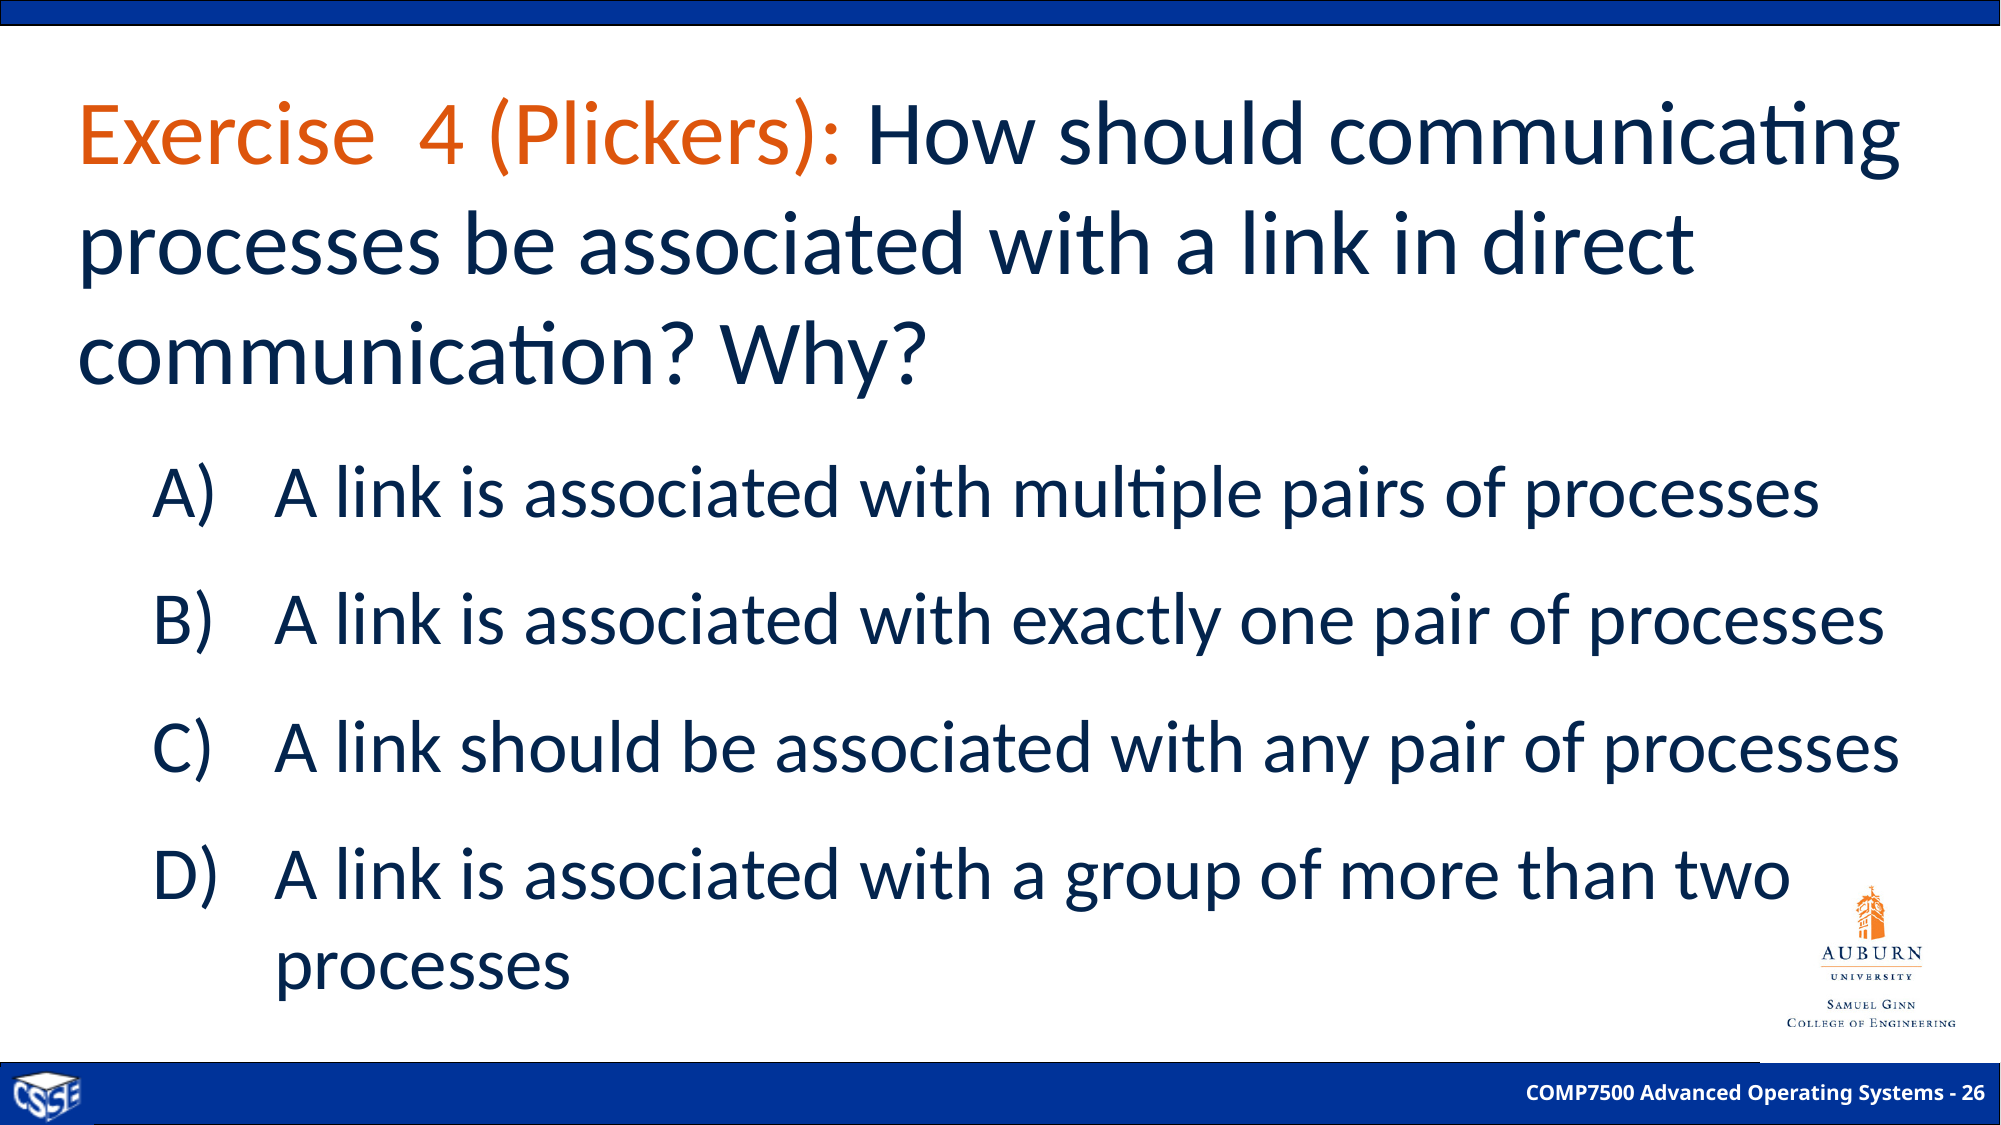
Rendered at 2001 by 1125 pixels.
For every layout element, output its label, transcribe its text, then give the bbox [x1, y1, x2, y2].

picture [0, 1067, 94, 1125]
picture [1760, 863, 2000, 1063]
list A link is associated with multiple pairs of processes A link is associated with exactly one pair of processes A link should be associated with any pair of processes A link is associated with a group of more than two processes [137, 434, 1925, 1016]
title Exercise 4 (Plickers): How should communicating processes be associated with a link in direct communication? Why? [62, 75, 1938, 400]
